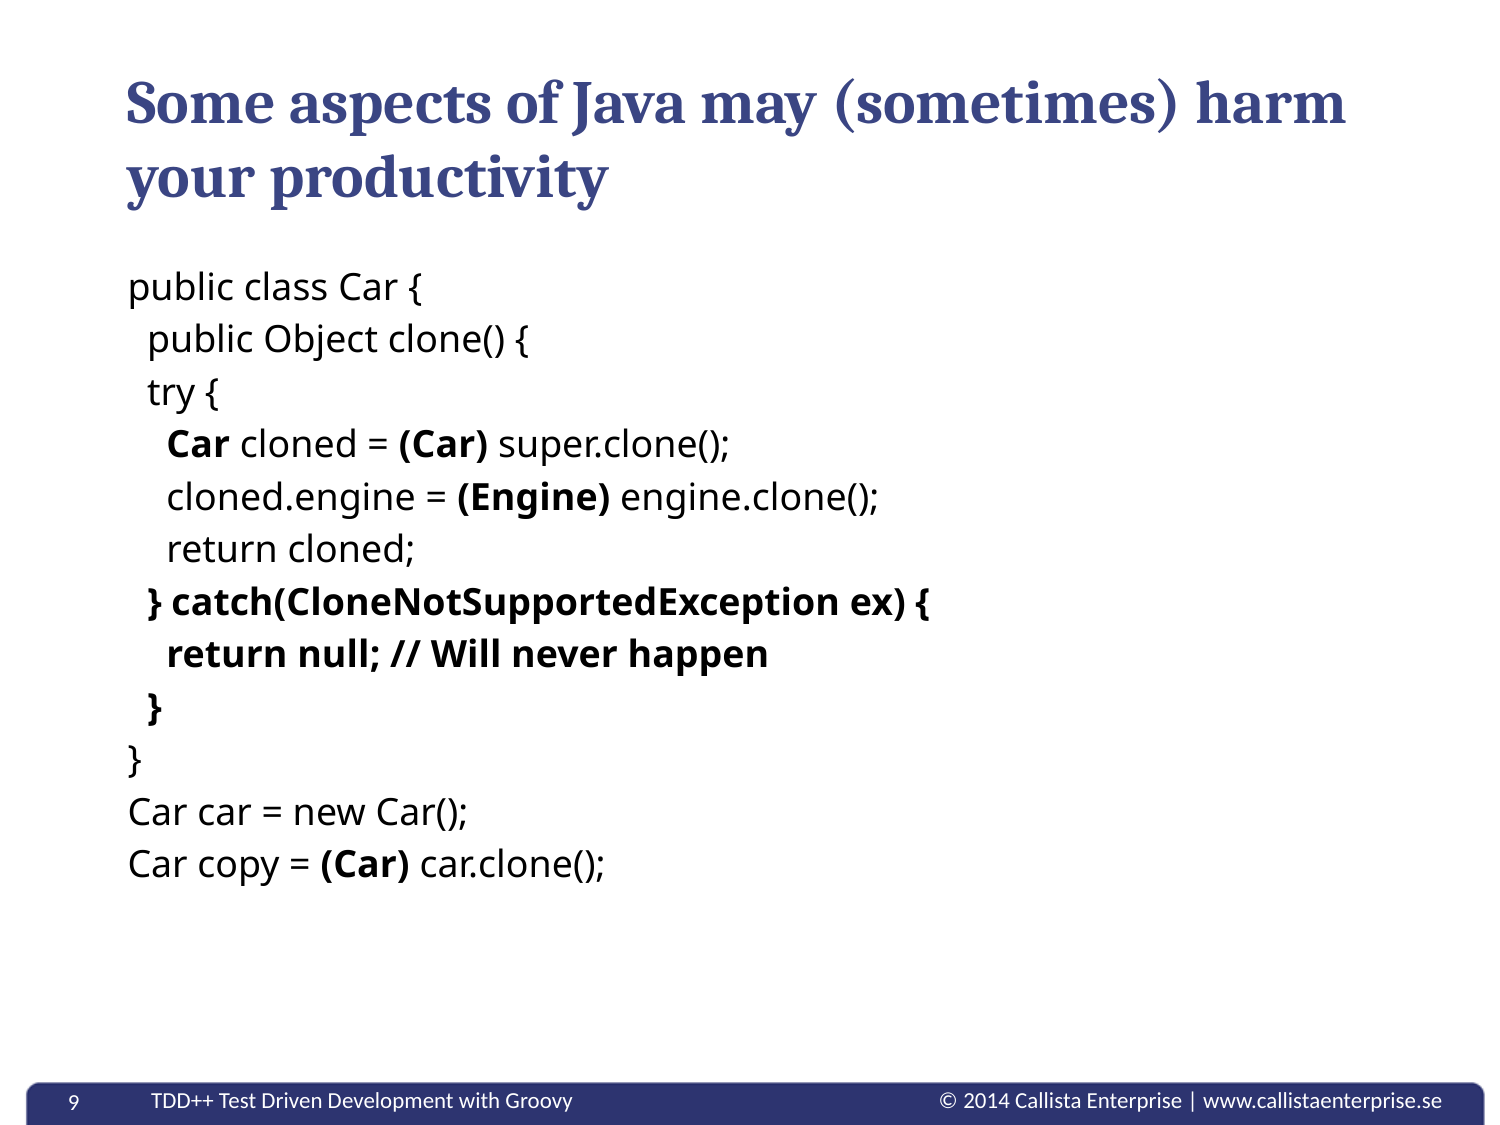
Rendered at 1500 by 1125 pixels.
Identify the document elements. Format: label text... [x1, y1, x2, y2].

list public class Car { public Object clone() { try { Car cloned = (Car) super.clone(); cloned.engine = (Engine) engine.clone(); return cloned; } catch(CloneNotSupportedException ex) { return null; // Will never happen } } Car car = new Car(); Car copy = (Car) car.clone(); [112, 255, 1380, 1024]
title Some aspects of Java may (sometimes) harm your productivity [112, 54, 1388, 218]
picture [0, 0, 1500, 1125]
